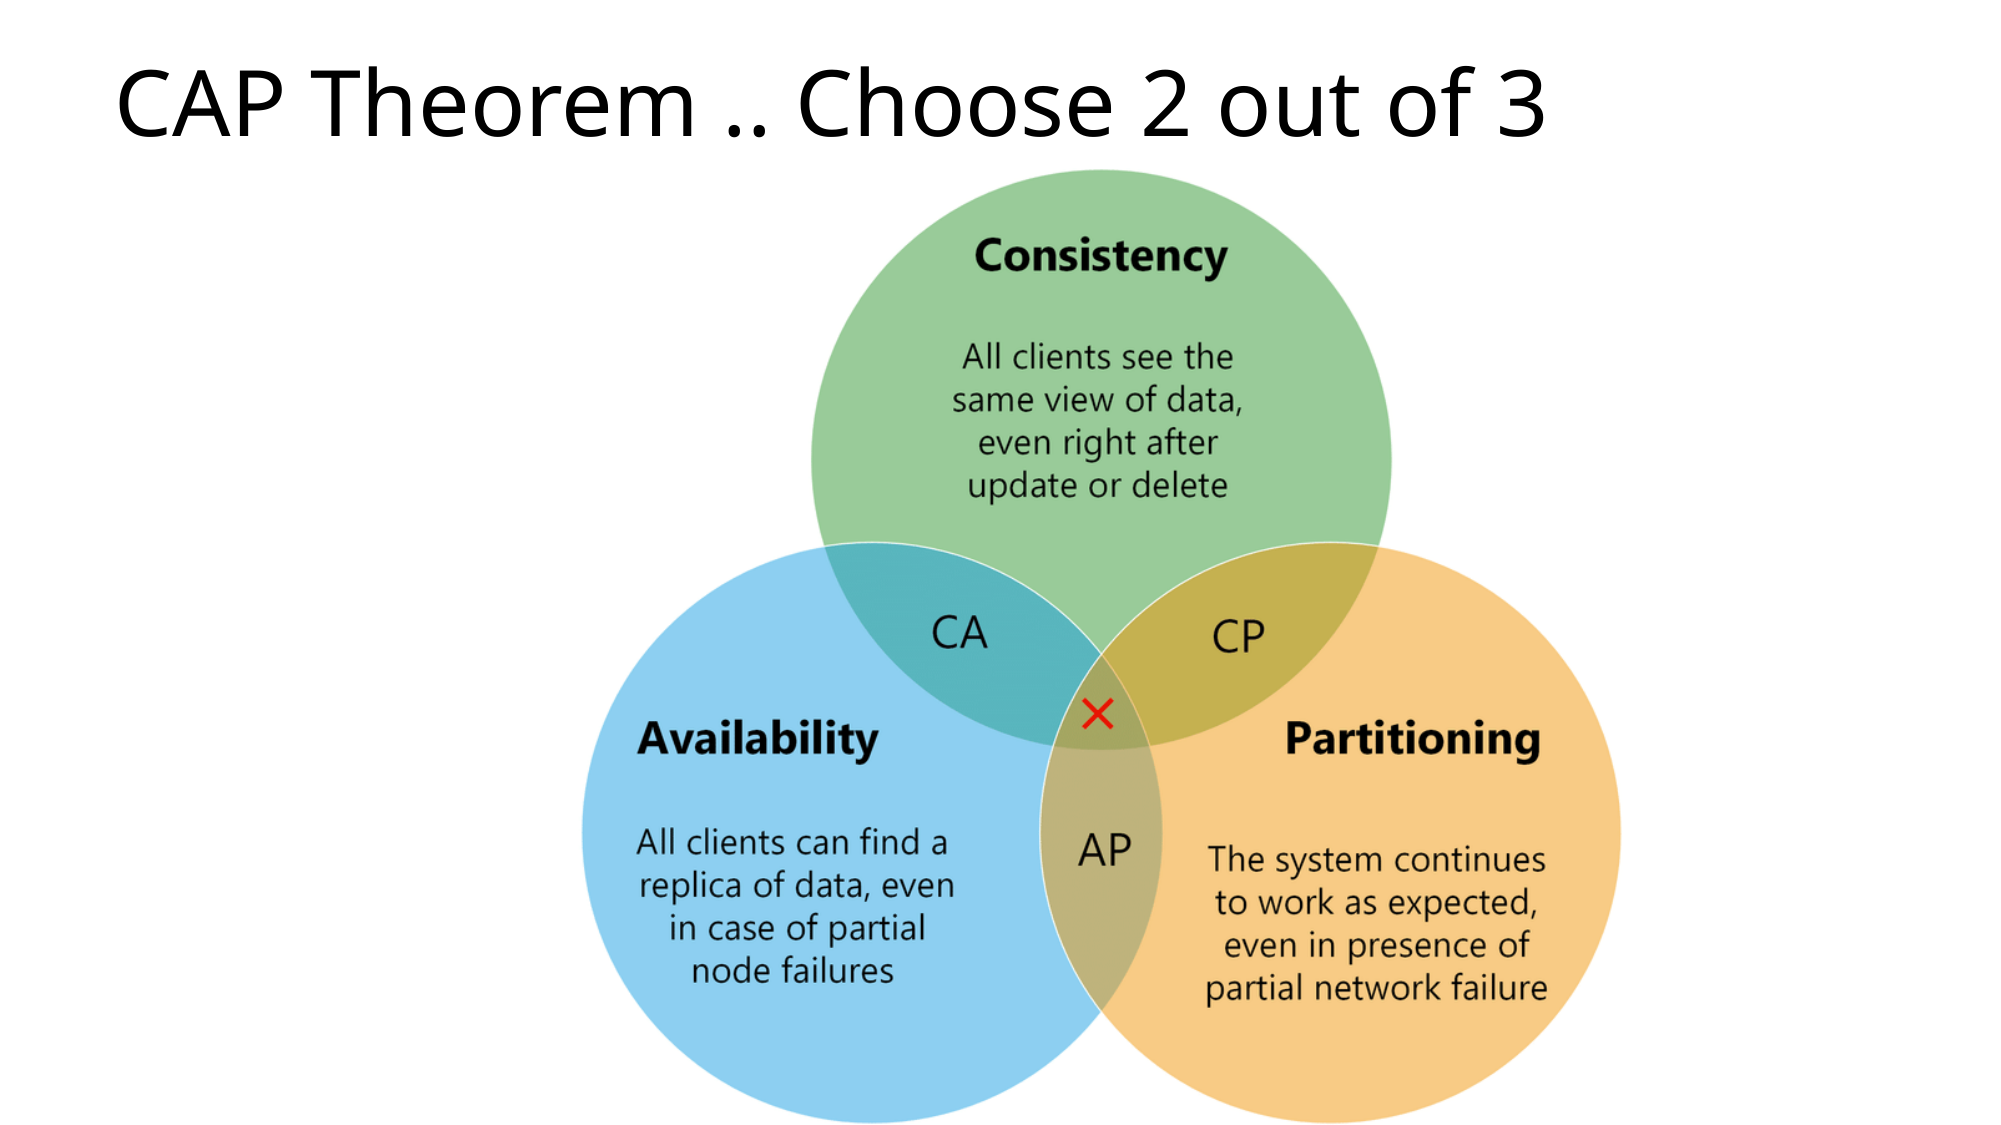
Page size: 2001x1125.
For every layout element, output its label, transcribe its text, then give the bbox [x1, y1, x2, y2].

picture [563, 168, 1623, 1125]
title CAP Theorem .. Choose 2 out of 3 [100, 7, 1900, 205]
